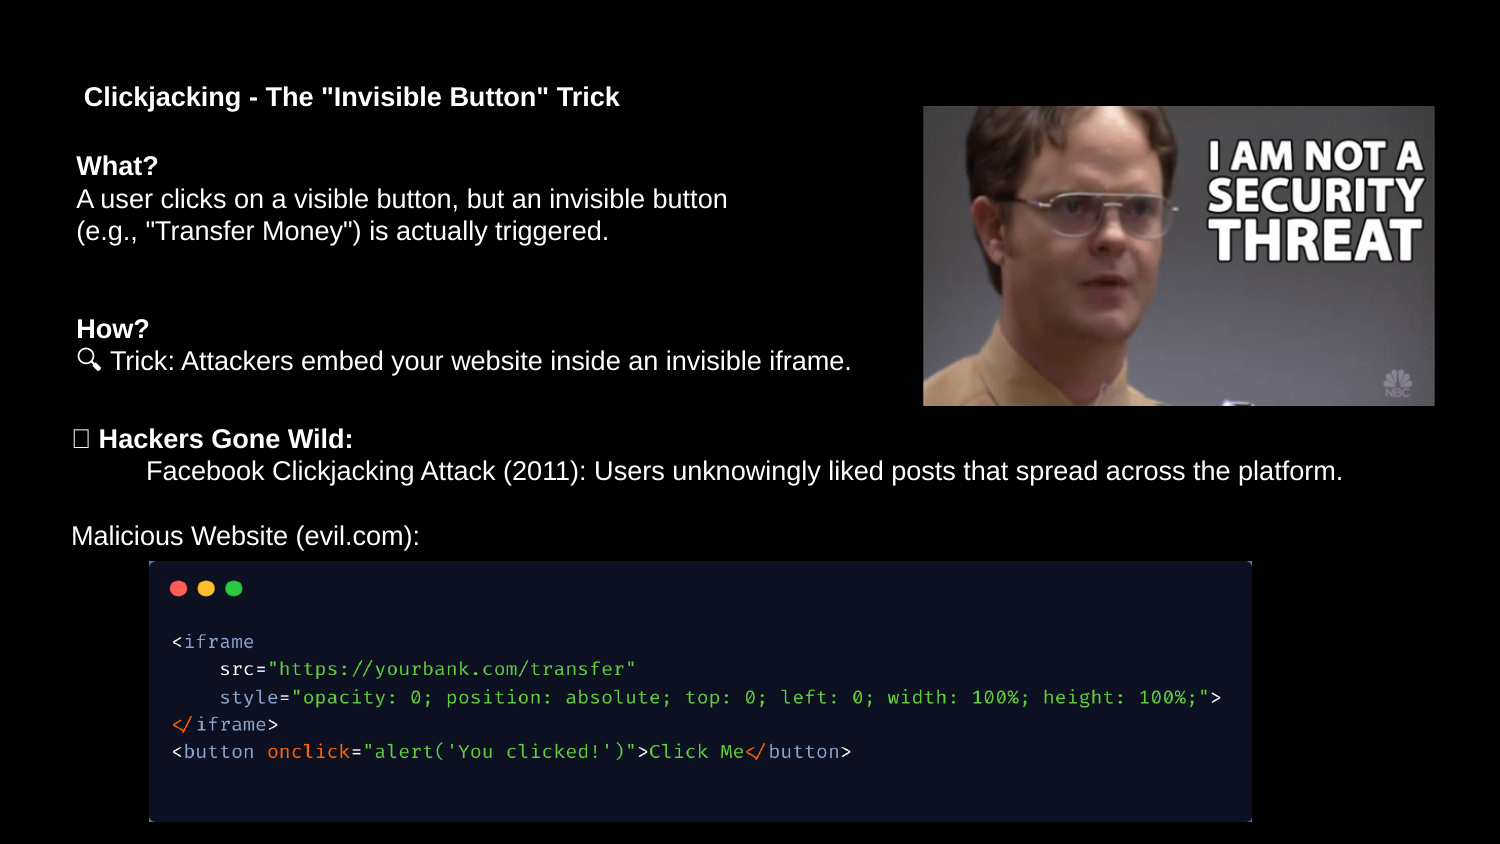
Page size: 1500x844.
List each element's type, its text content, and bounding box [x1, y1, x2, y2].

picture [923, 106, 1435, 406]
text_box 💀 Hackers Gone Wild: Facebook Clickjacking Attack (2011): Users unknowingly liked posts that spread across the platform. Malicious Website (evil.com): [56, 406, 1379, 664]
text_box Clickjacking - The "Invisible Button" Trick [68, 64, 690, 128]
picture [149, 560, 1252, 822]
text_box What? A user clicks on a visible button, but an invisible button (e.g., "Transfer Money") is actually triggered. How? 🔍 Trick: Attackers embed your website inside an invisible iframe. [61, 133, 900, 406]
